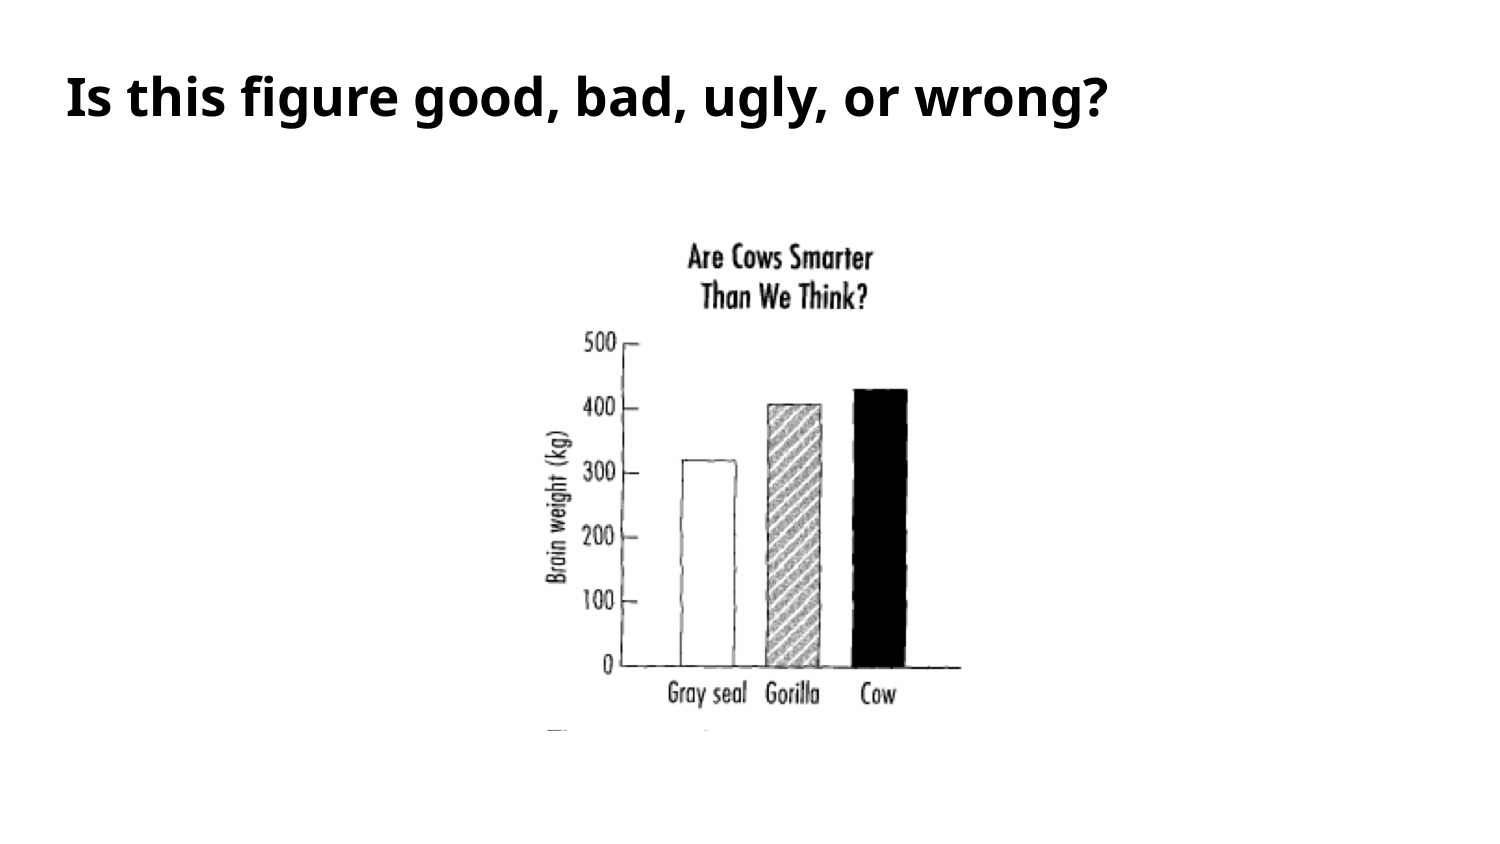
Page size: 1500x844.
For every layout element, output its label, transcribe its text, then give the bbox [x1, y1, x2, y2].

title Is this figure good, bad, ugly, or wrong? [51, 48, 1449, 142]
picture [511, 229, 989, 731]
